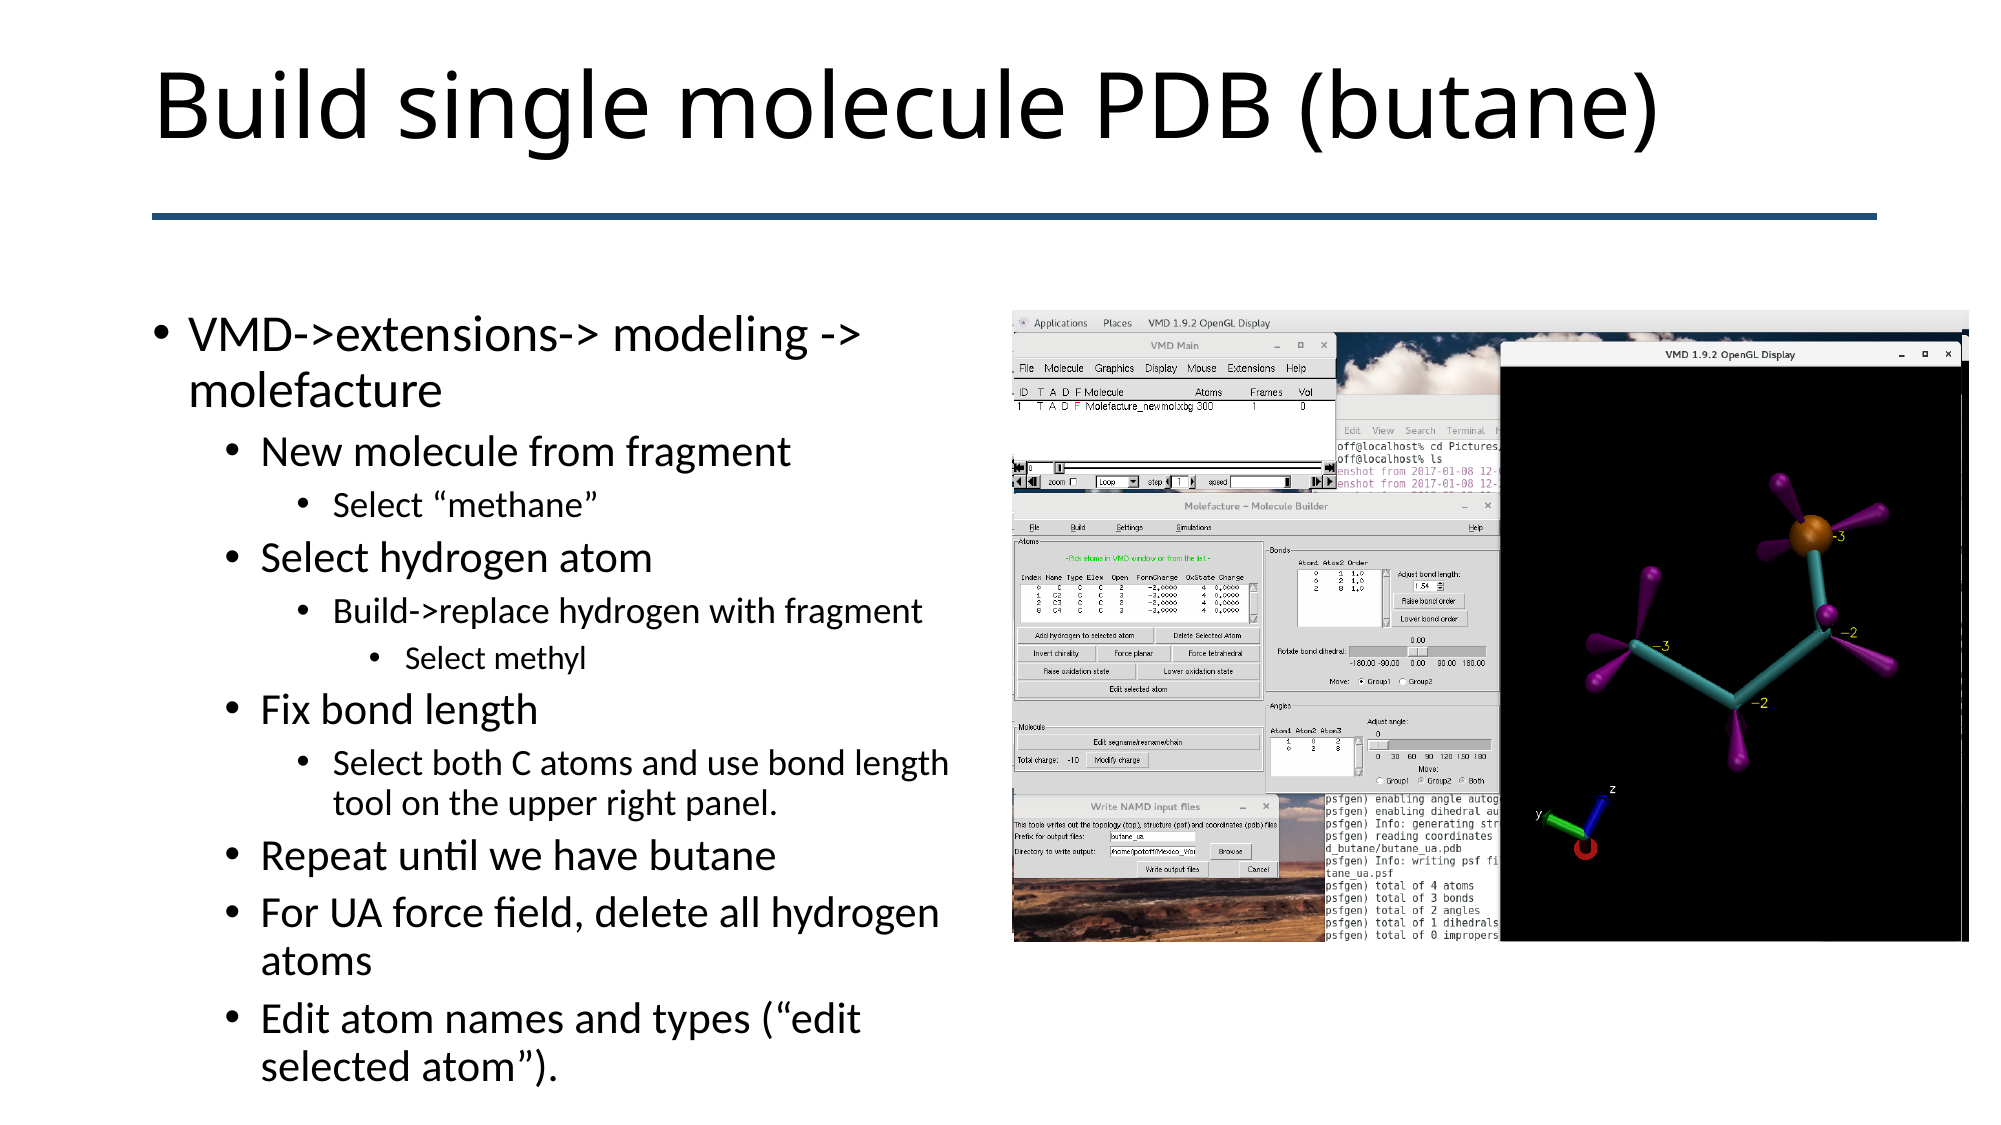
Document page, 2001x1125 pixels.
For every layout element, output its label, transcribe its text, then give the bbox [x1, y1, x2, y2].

title Build single molecule PDB (butane) [137, 0, 1863, 218]
list VMD->extensions-> modeling -> molefacture New molecule from fragment Select “methane” Select hydrogen atom Build->replace hydrogen with fragment Select methyl Fix bond length Select both C atoms and use bond length tool on the upper right panel. Repeat until we have butane For UA force field, delete all hydrogen atoms Edit atom names and types (“edit selected atom”). [137, 299, 988, 1100]
picture [1014, 311, 1969, 942]
